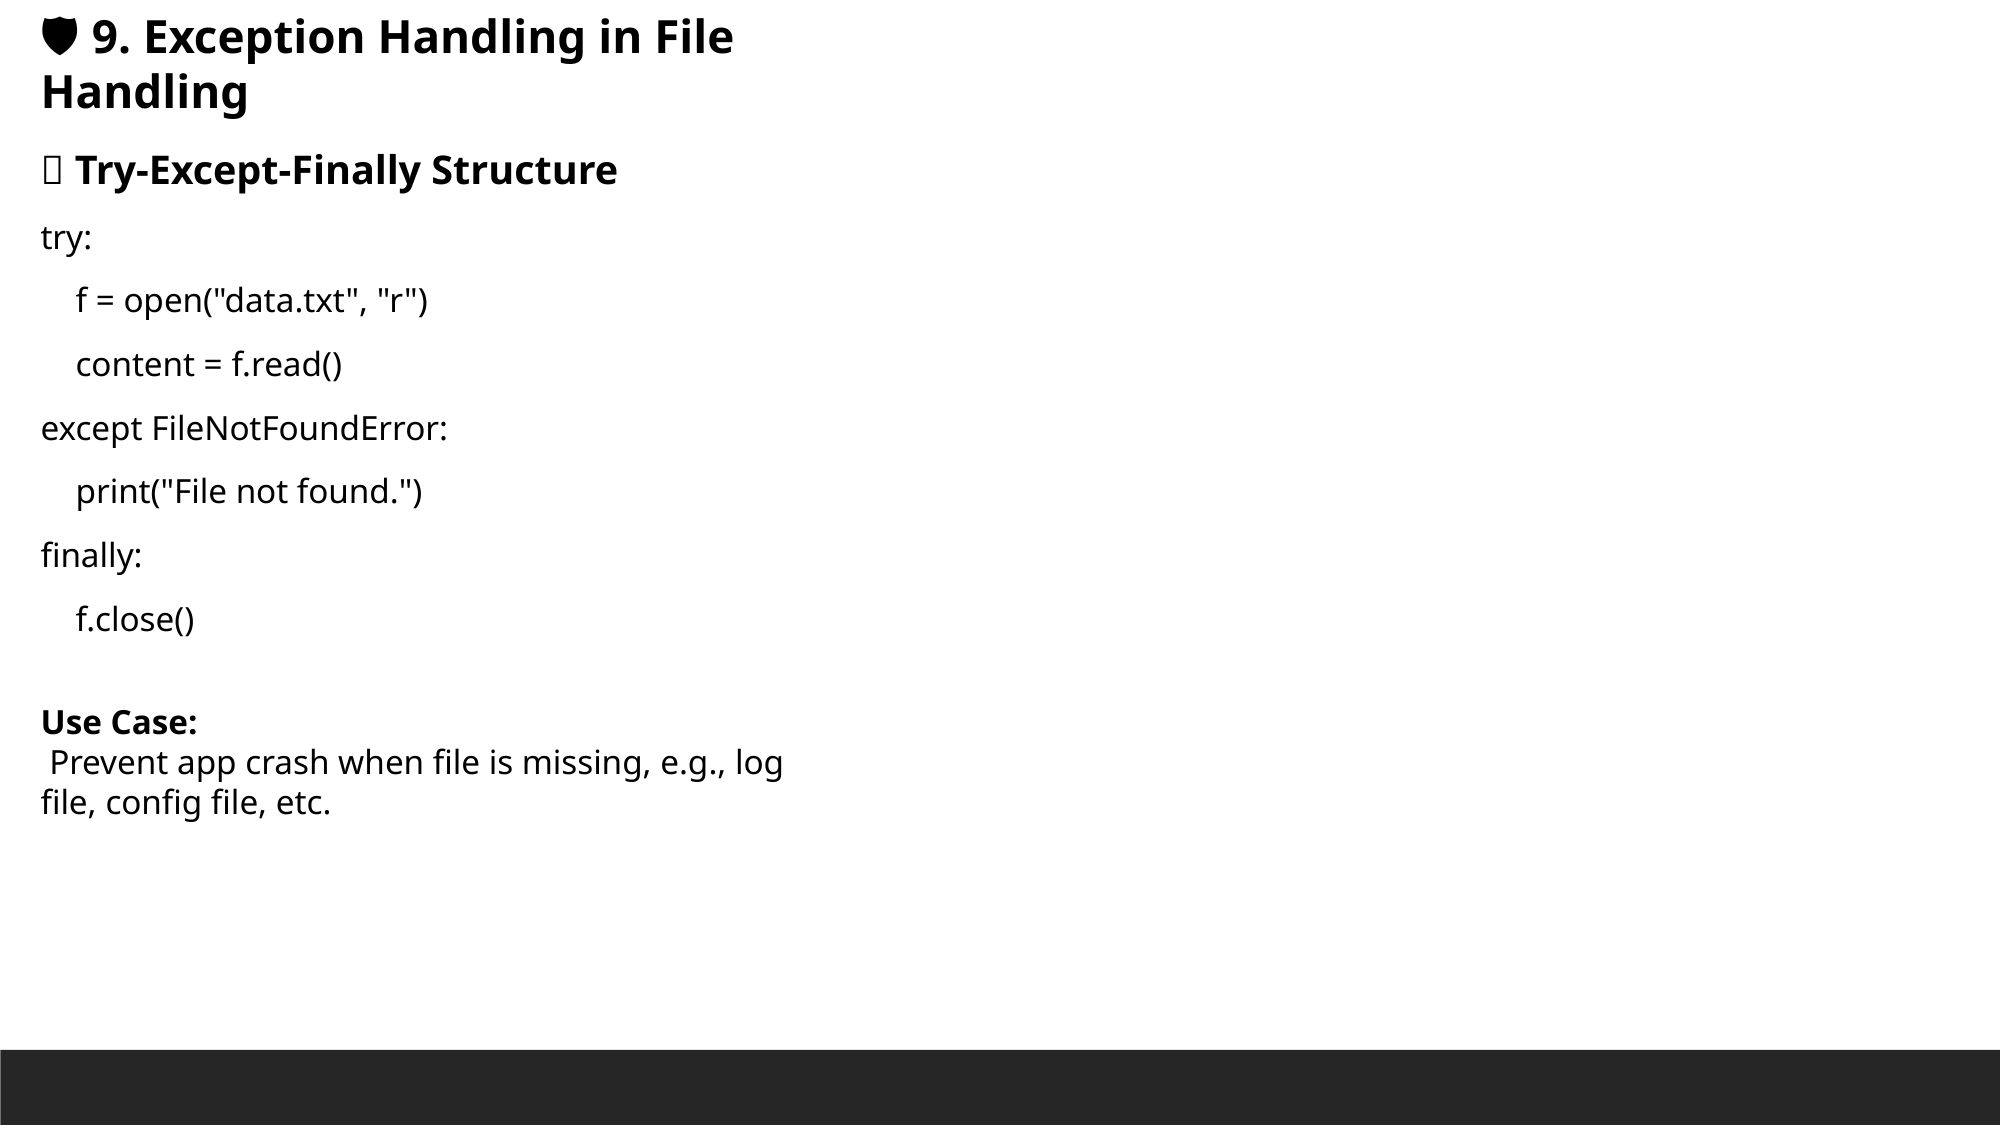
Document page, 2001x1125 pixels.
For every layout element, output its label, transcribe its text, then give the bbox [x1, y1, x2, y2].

text_box 🛡 9. Exception Handling in File Handling 📌 Try-Except-Finally Structure try: f = open("data.txt", "r") content = f.read() except FileNotFoundError: print("File not found.") finally: f.close() Use Case: Prevent app crash when file is missing, e.g., log file, config file, etc. [25, 0, 860, 829]
